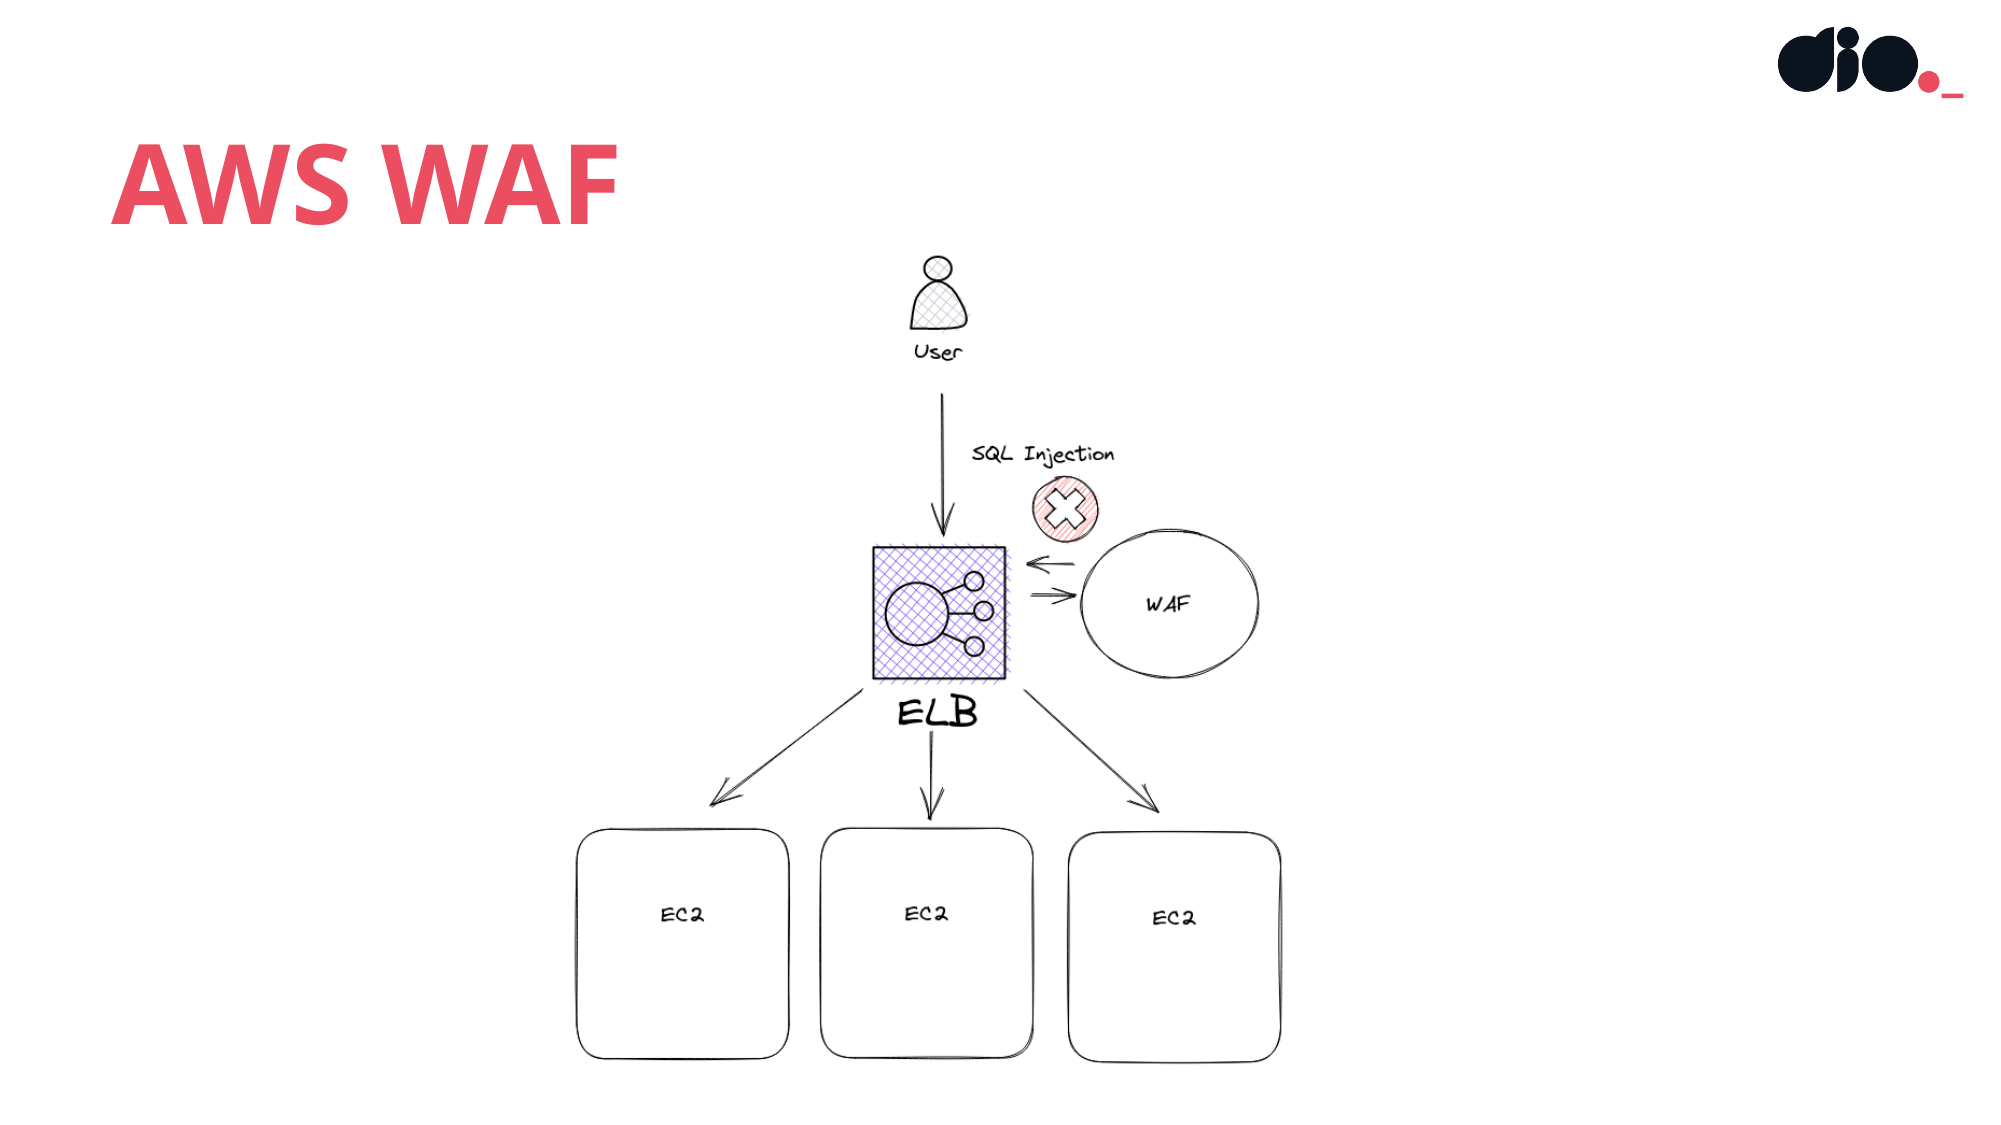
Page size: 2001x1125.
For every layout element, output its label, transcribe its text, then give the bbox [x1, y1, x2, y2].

picture [1777, 26, 1964, 99]
text_box AWS WAF [91, 105, 1966, 237]
picture [566, 246, 1291, 1072]
